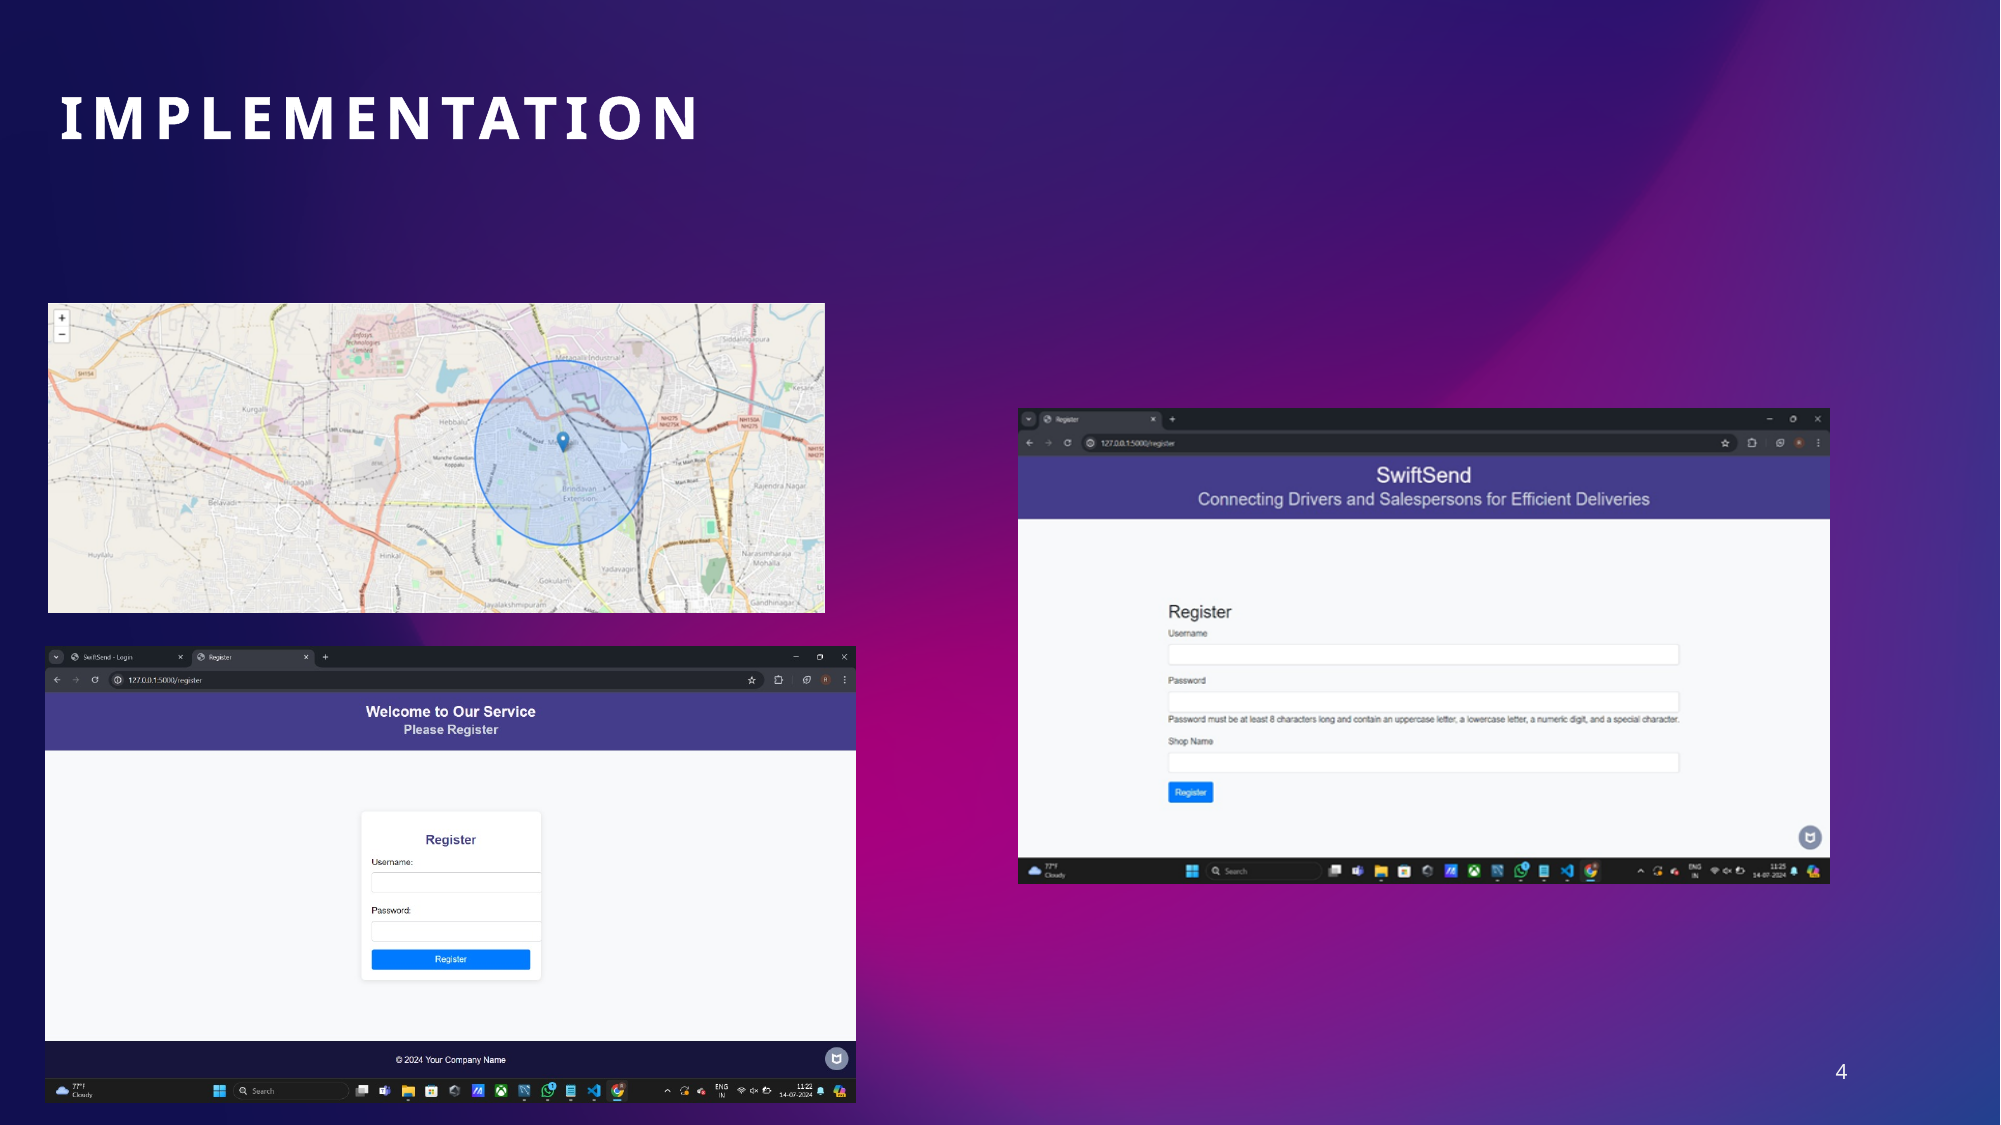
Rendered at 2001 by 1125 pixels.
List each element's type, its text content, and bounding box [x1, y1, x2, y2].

slide_number 4 [1412, 1042, 1863, 1103]
title Implementation [45, 55, 981, 207]
picture [0, 0, 2000, 1125]
